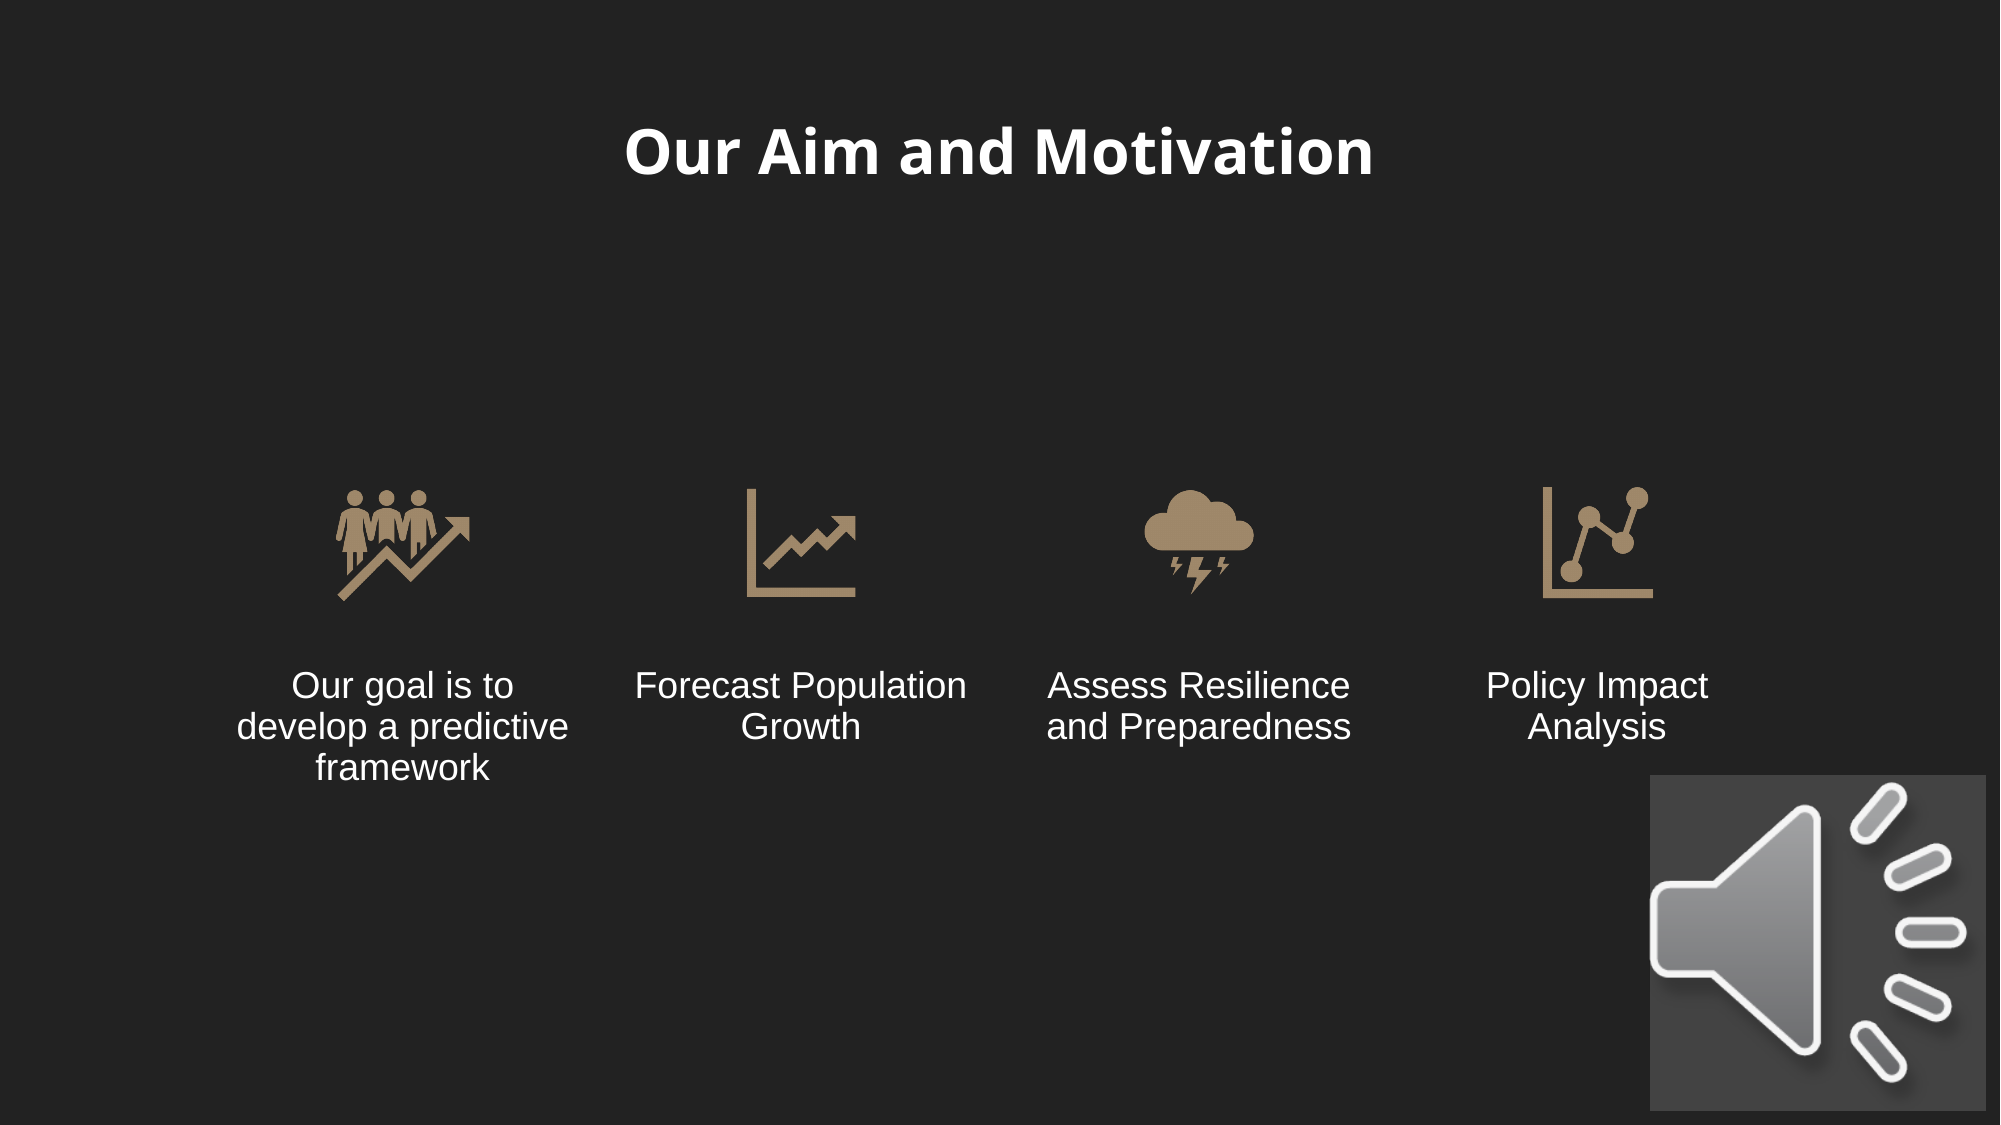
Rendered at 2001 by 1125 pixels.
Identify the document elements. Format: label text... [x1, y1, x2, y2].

title Our Aim and Motivation [156, 97, 1844, 223]
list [155, 251, 1845, 1000]
picture [1648, 773, 1987, 1112]
